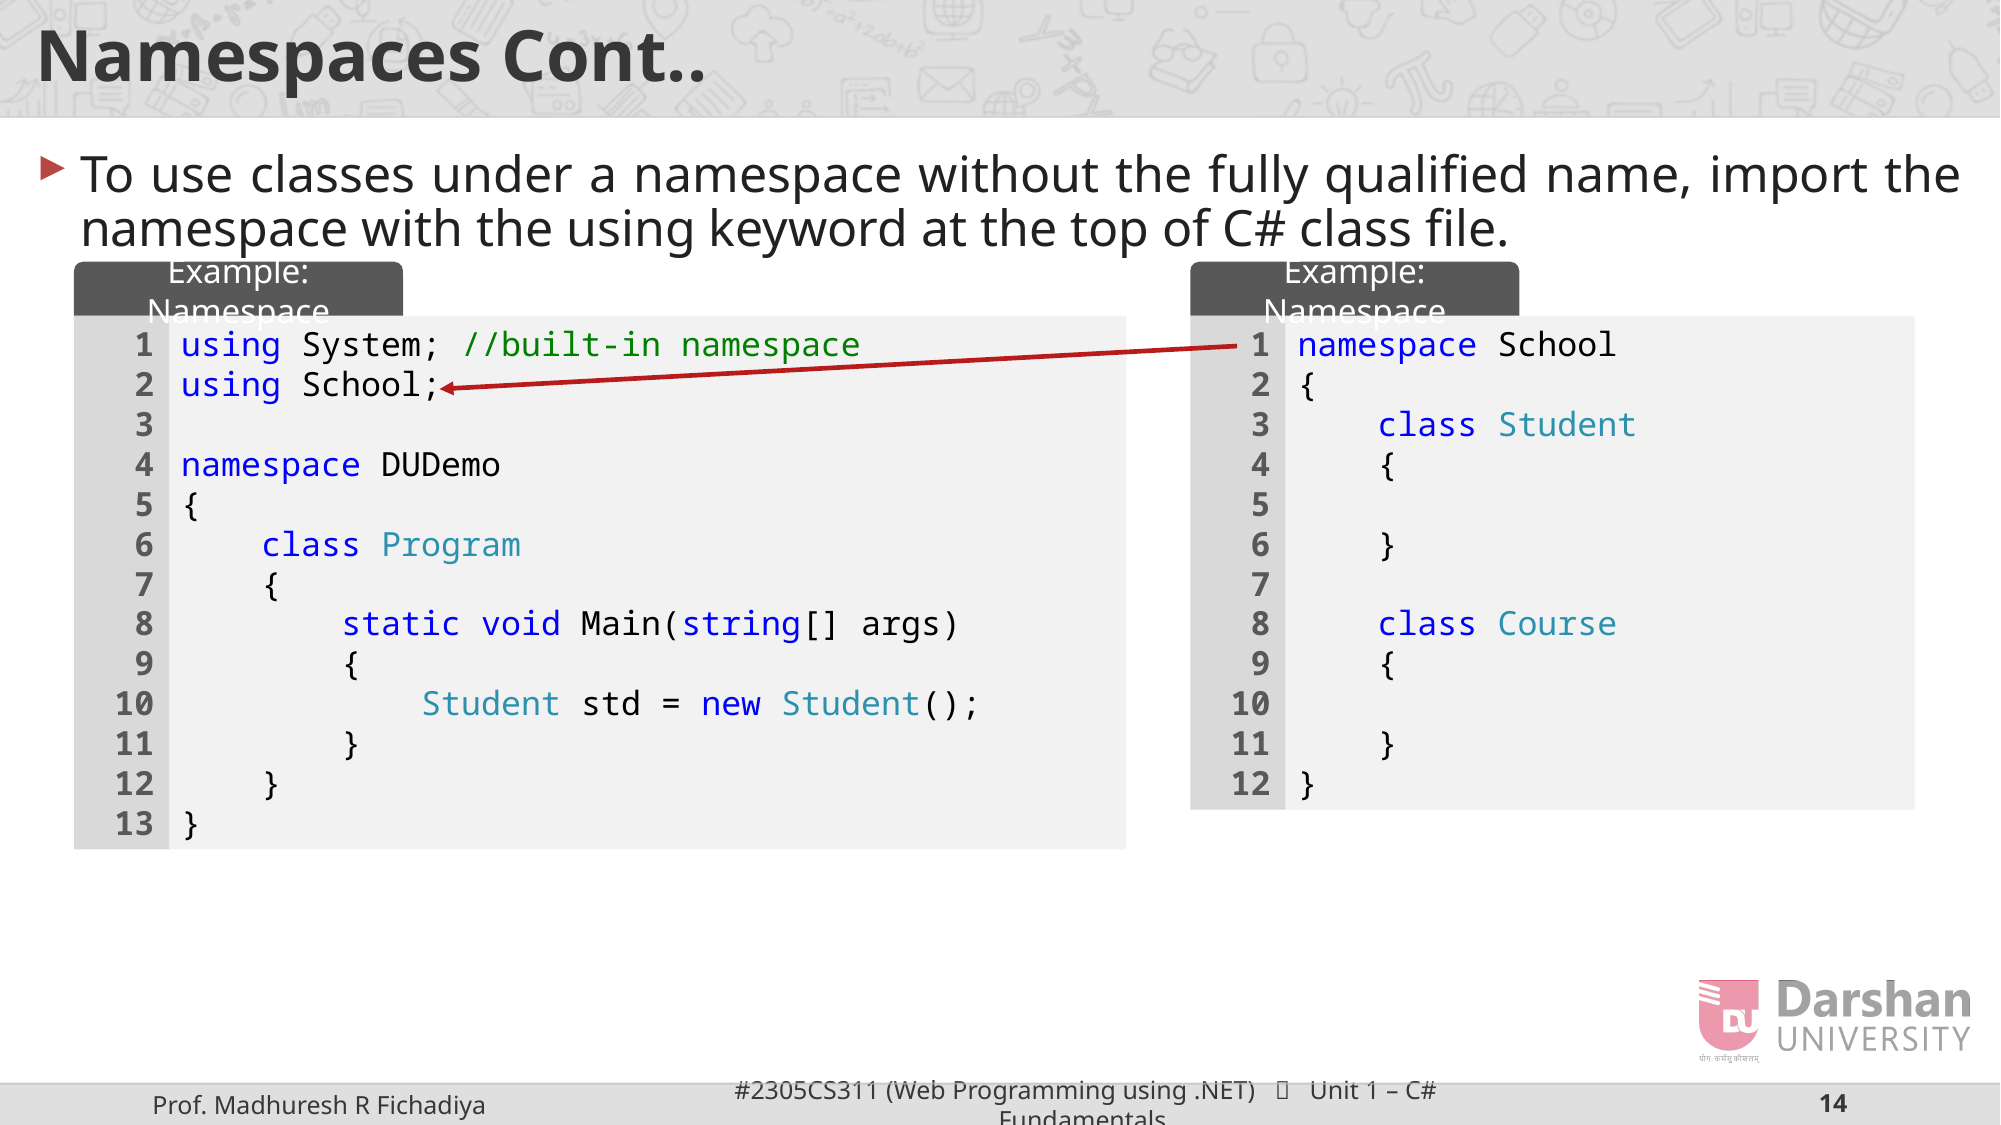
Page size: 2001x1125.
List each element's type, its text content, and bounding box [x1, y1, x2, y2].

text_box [439, 346, 1238, 390]
title Namespaces Cont.. [0, 0, 2000, 117]
text_box Example: Namespace [72, 260, 405, 317]
text_box namespace School { class Student { } class Course { } } [1286, 315, 1915, 810]
text_box 1 2 3 4 5 6 7 8 9 10 11 12 13 [73, 317, 170, 850]
text_box Example: Namespace [1189, 260, 1521, 317]
list To use classes under a namespace without the fully qualified name, import the namespace with the using keyword at the top of C# class file. [21, 141, 1979, 1059]
text_box 1 2 3 4 5 6 7 8 9 10 11 12 [1190, 317, 1286, 810]
text_box using System; //built-in namespace using School; namespace DUDemo { class Program { static void Main(string[] args) { Student std = new Student(); } } } [170, 315, 1127, 850]
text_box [1699, 1059, 1970, 1063]
